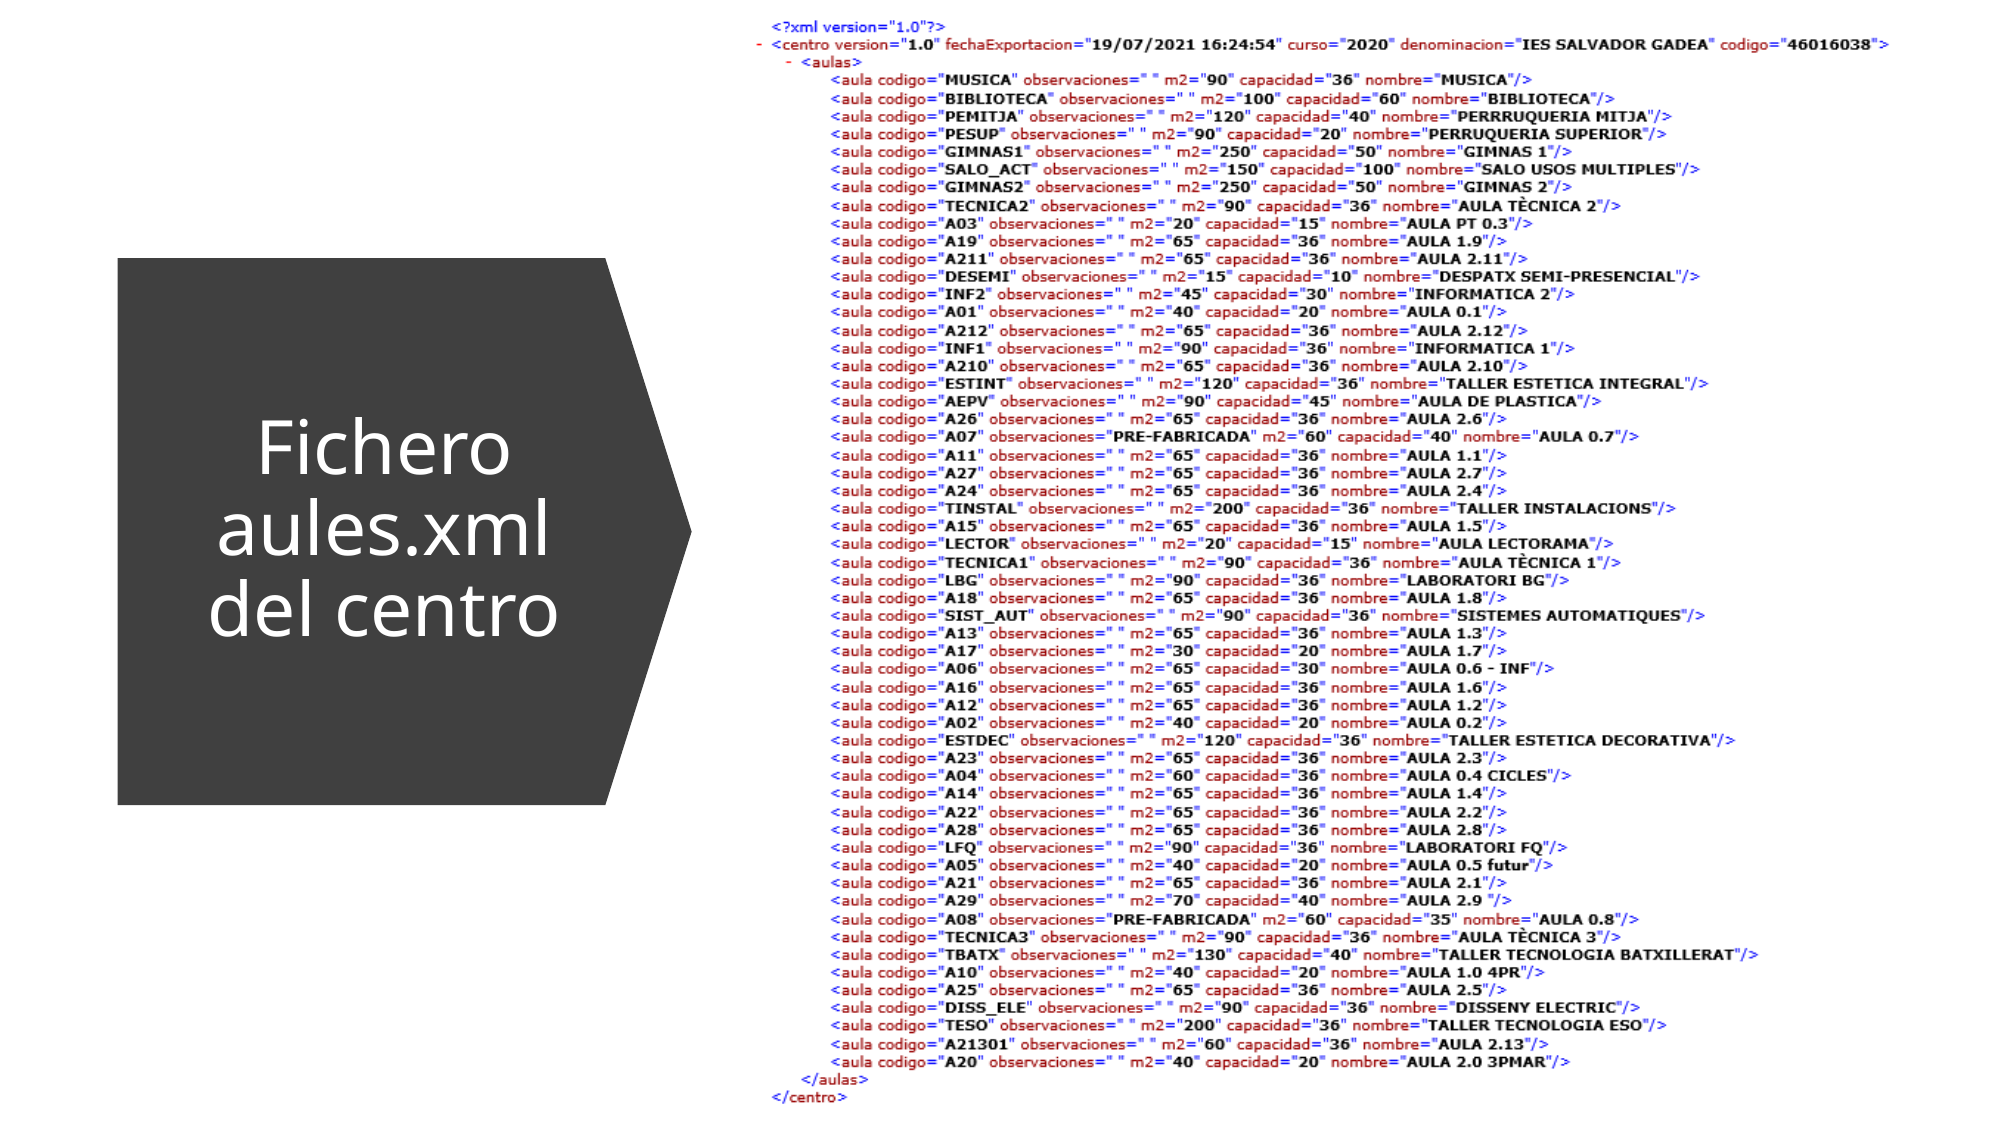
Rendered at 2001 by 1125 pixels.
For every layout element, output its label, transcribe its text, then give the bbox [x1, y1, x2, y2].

picture [756, 0, 1926, 1125]
title Fichero aules.xml del centro [168, 322, 601, 741]
text_box [116, 257, 693, 807]
